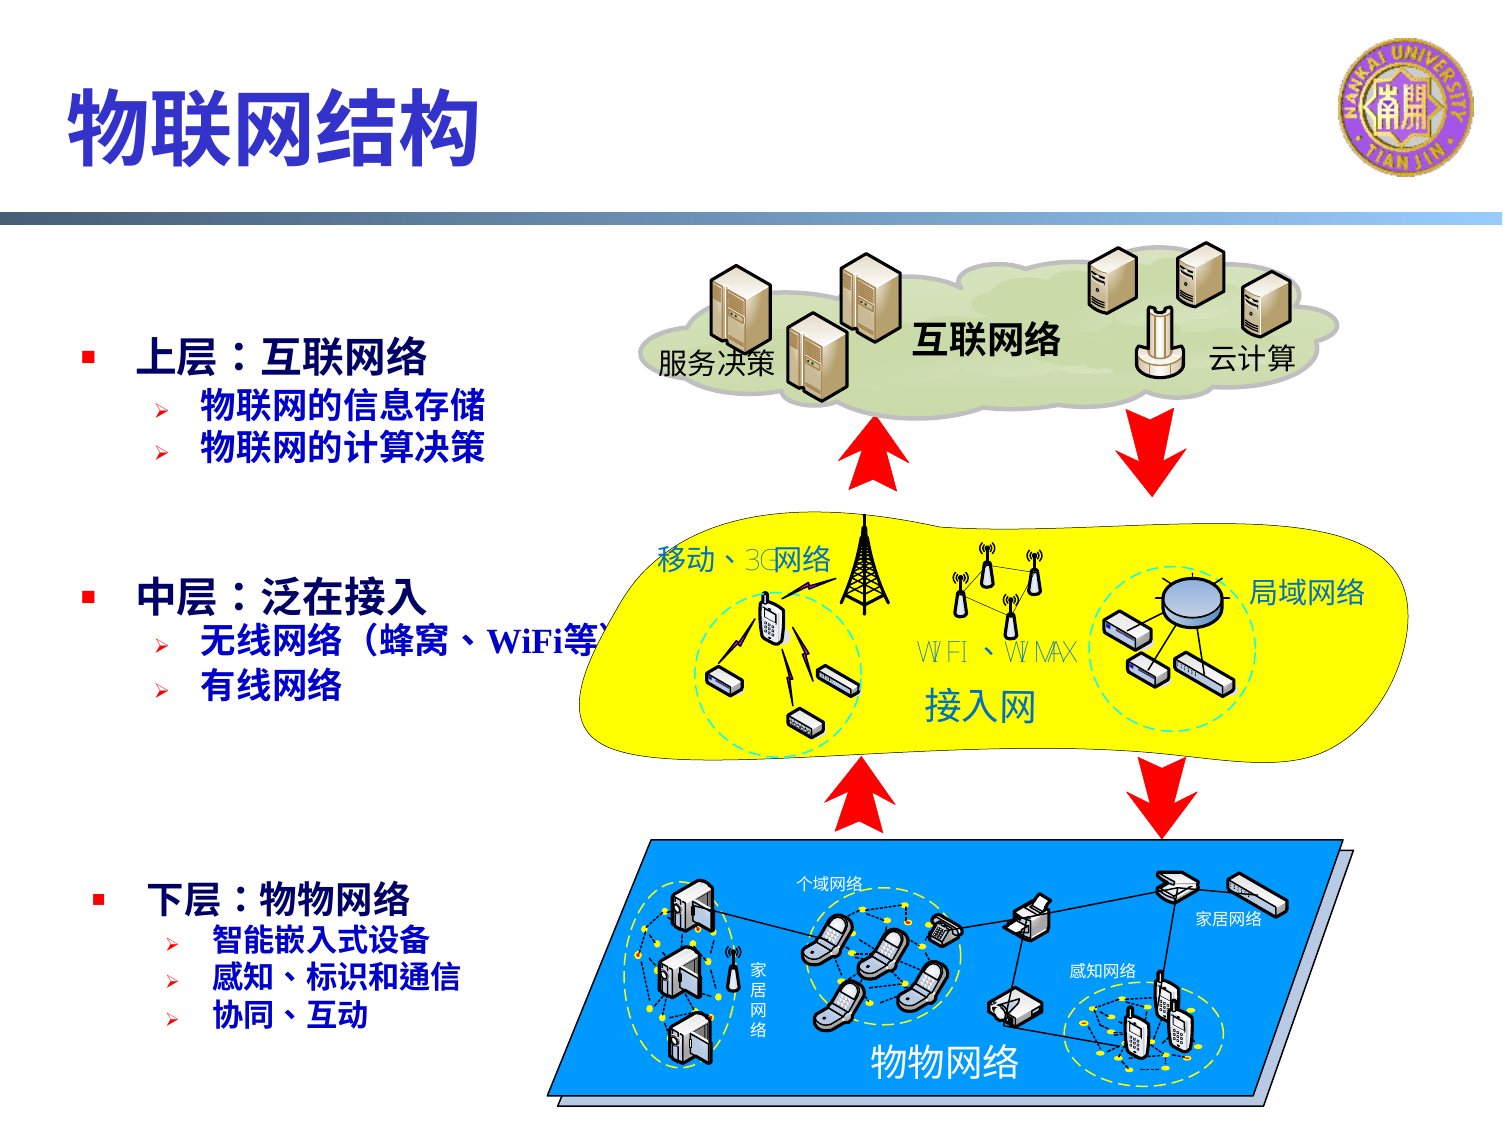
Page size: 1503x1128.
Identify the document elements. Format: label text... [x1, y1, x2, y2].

picture [63, 238, 1411, 1110]
title 物联网结构 [50, 38, 1365, 214]
picture [1365, 38, 1474, 177]
